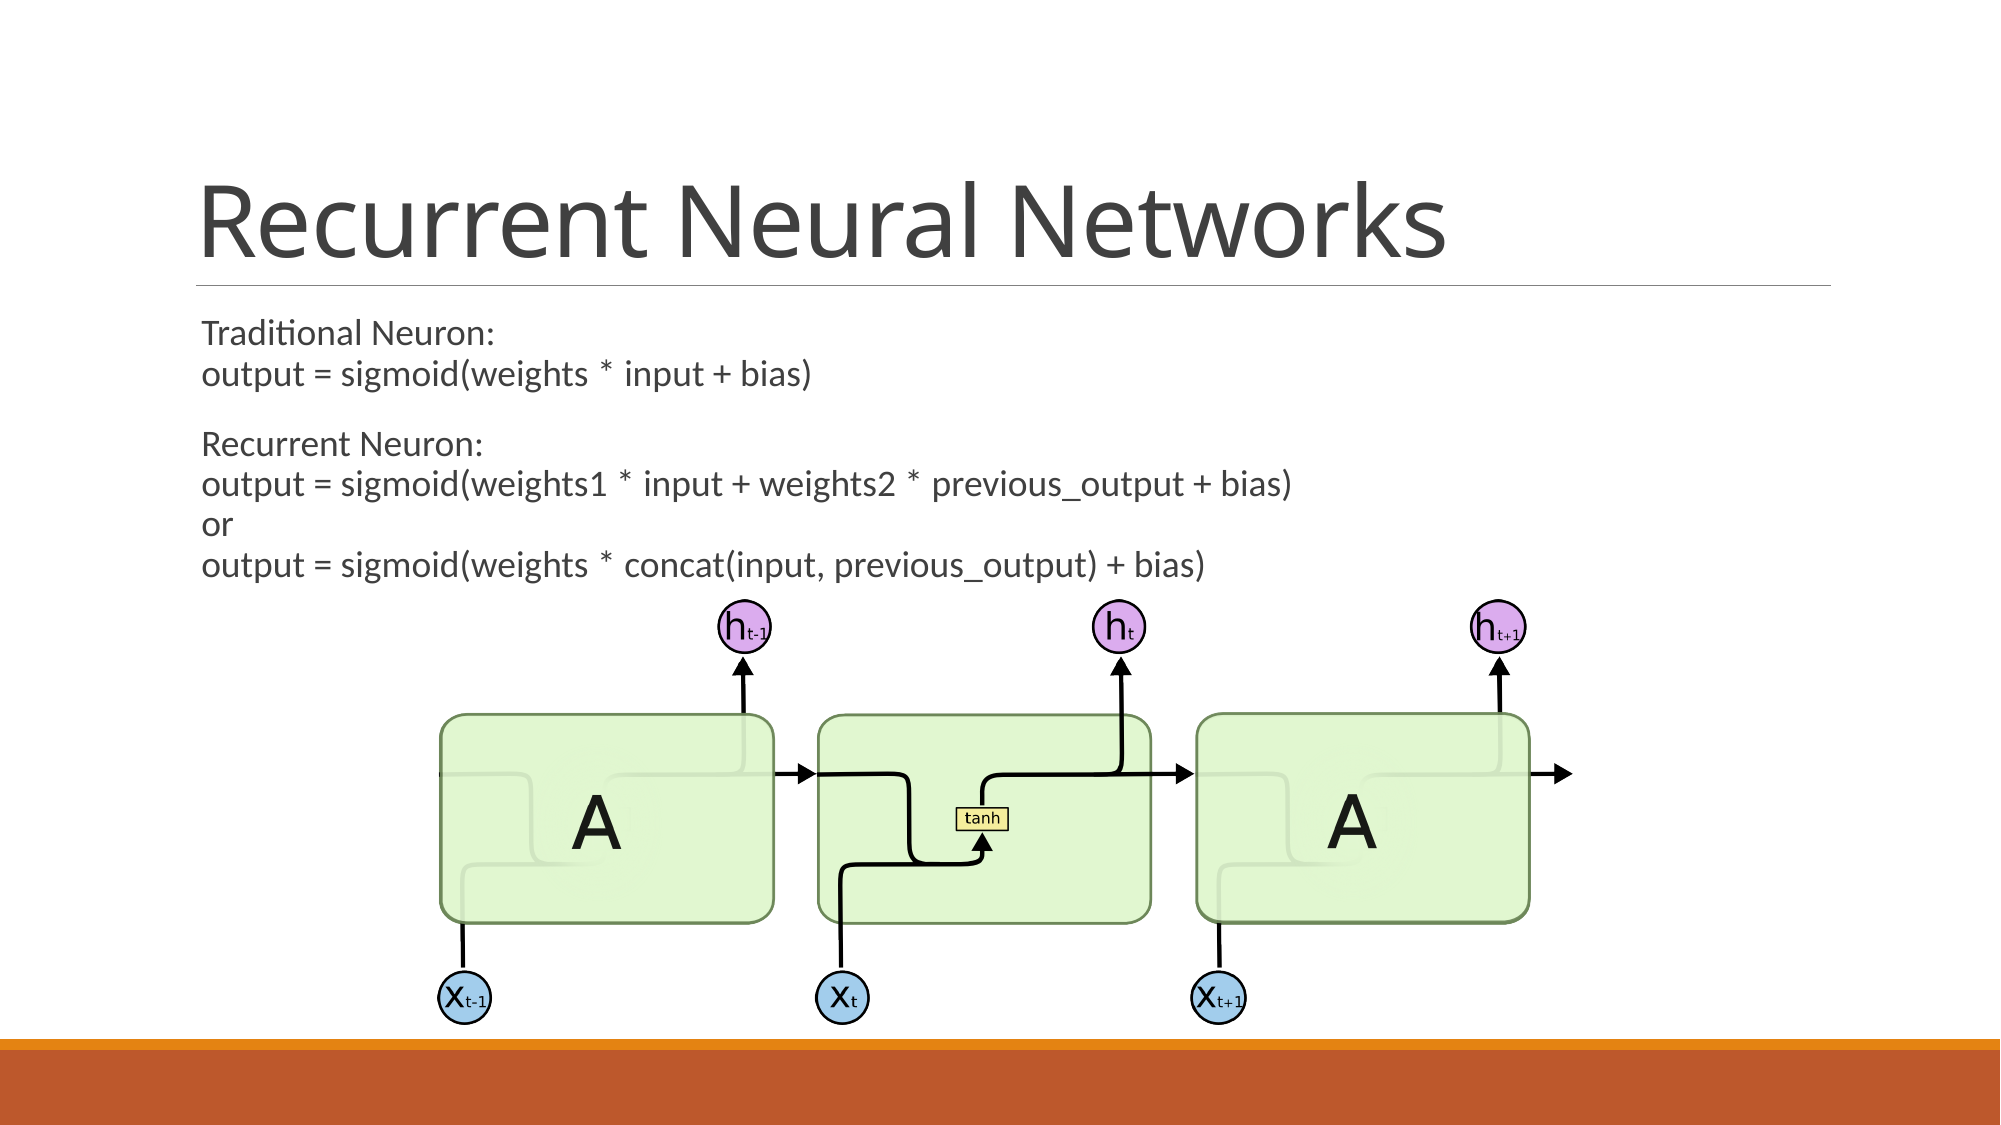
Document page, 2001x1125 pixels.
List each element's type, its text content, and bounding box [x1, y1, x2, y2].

list Traditional Neuron: output = sigmoid(weights * input + bias) Recurrent Neuron: output = sigmoid(weights1 * input + weights2 * previous_output + bias) or output = sigmoid(weights * concat(input, previous_output) + bias) [186, 306, 1829, 1020]
picture [437, 598, 1573, 1025]
title Recurrent Neural Networks [180, 47, 1830, 285]
